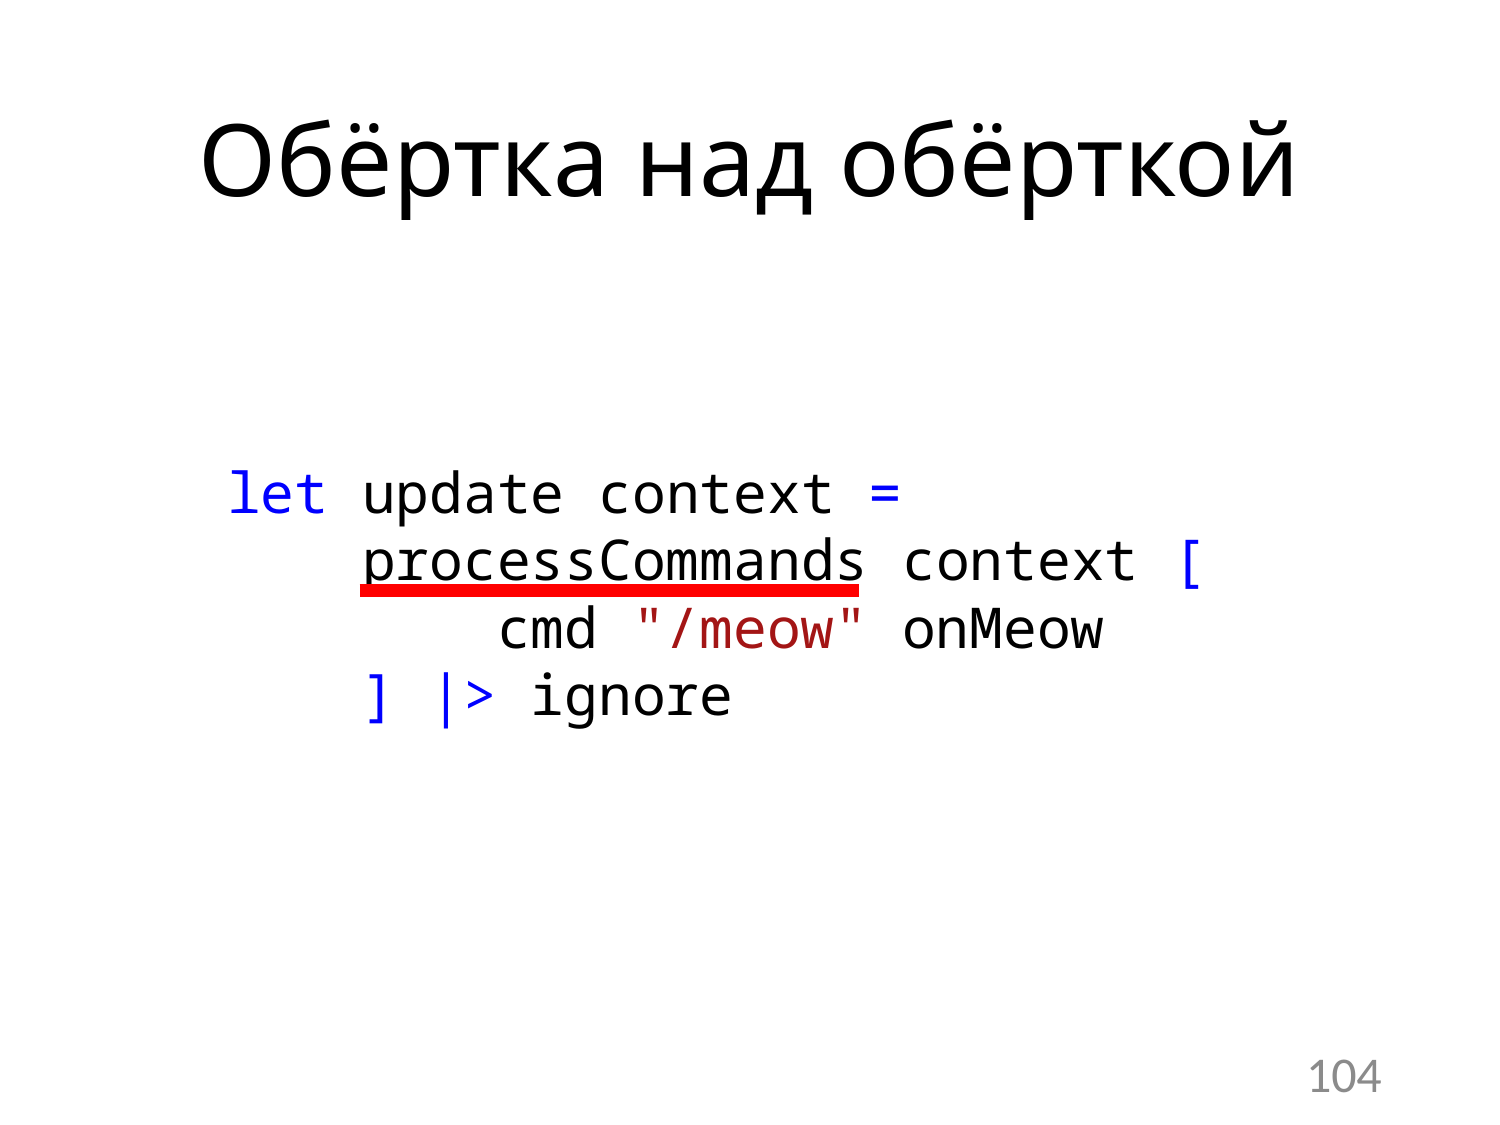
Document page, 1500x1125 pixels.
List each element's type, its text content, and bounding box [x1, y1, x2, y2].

text_box let update context = processCommands context [ cmd "/meow" onMeow ] |> ignore [212, 449, 1288, 735]
slide_number 104 [1059, 1042, 1397, 1103]
text_box Обёртка над обёрткой [184, 88, 1316, 224]
